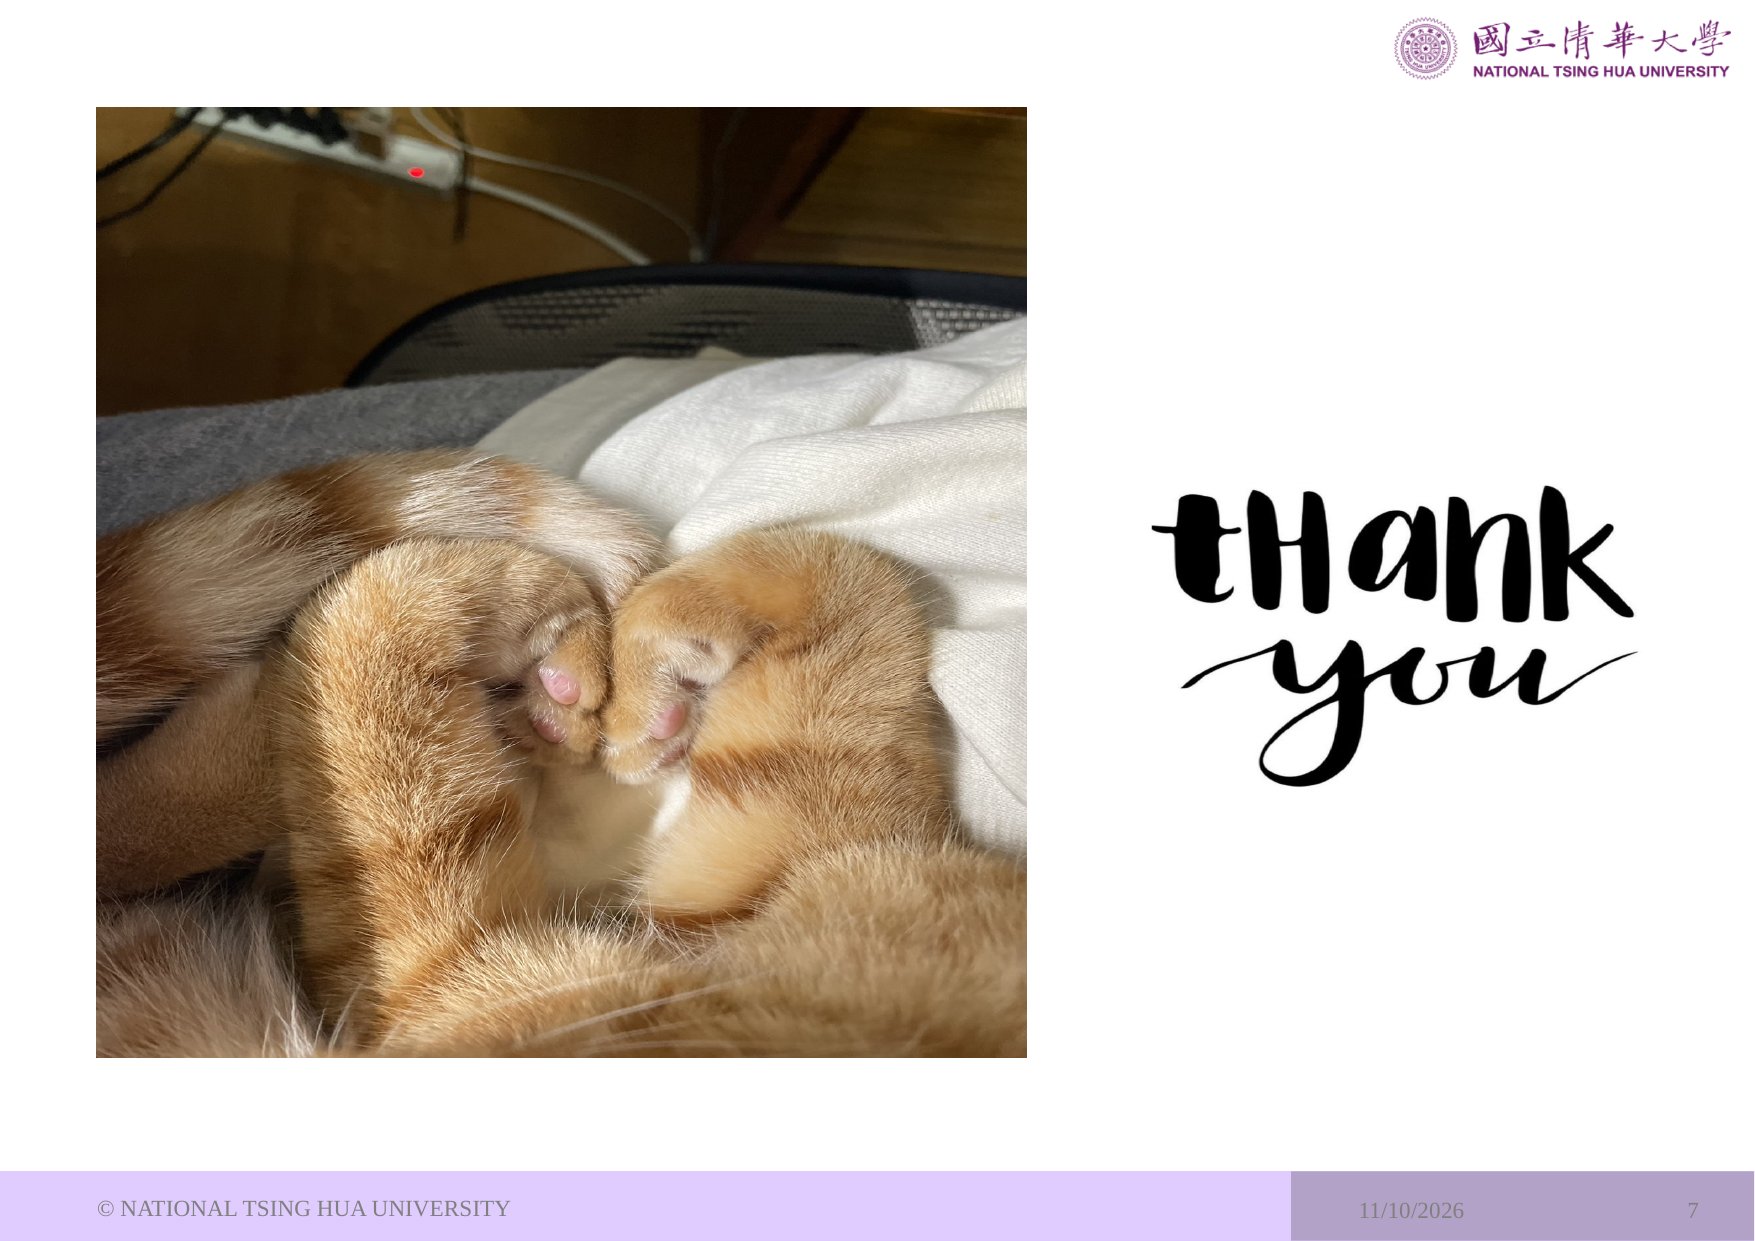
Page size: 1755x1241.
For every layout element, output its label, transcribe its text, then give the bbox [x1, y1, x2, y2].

picture [95, 106, 1027, 1058]
picture [0, 1171, 1291, 1241]
slide_number 7 [1577, 1180, 1714, 1239]
footer © NATIONAL TSING HUA UNIVERSITY [82, 1177, 562, 1236]
picture [1388, 2, 1755, 95]
picture [1031, 373, 1755, 867]
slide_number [1343, 1180, 1551, 1239]
